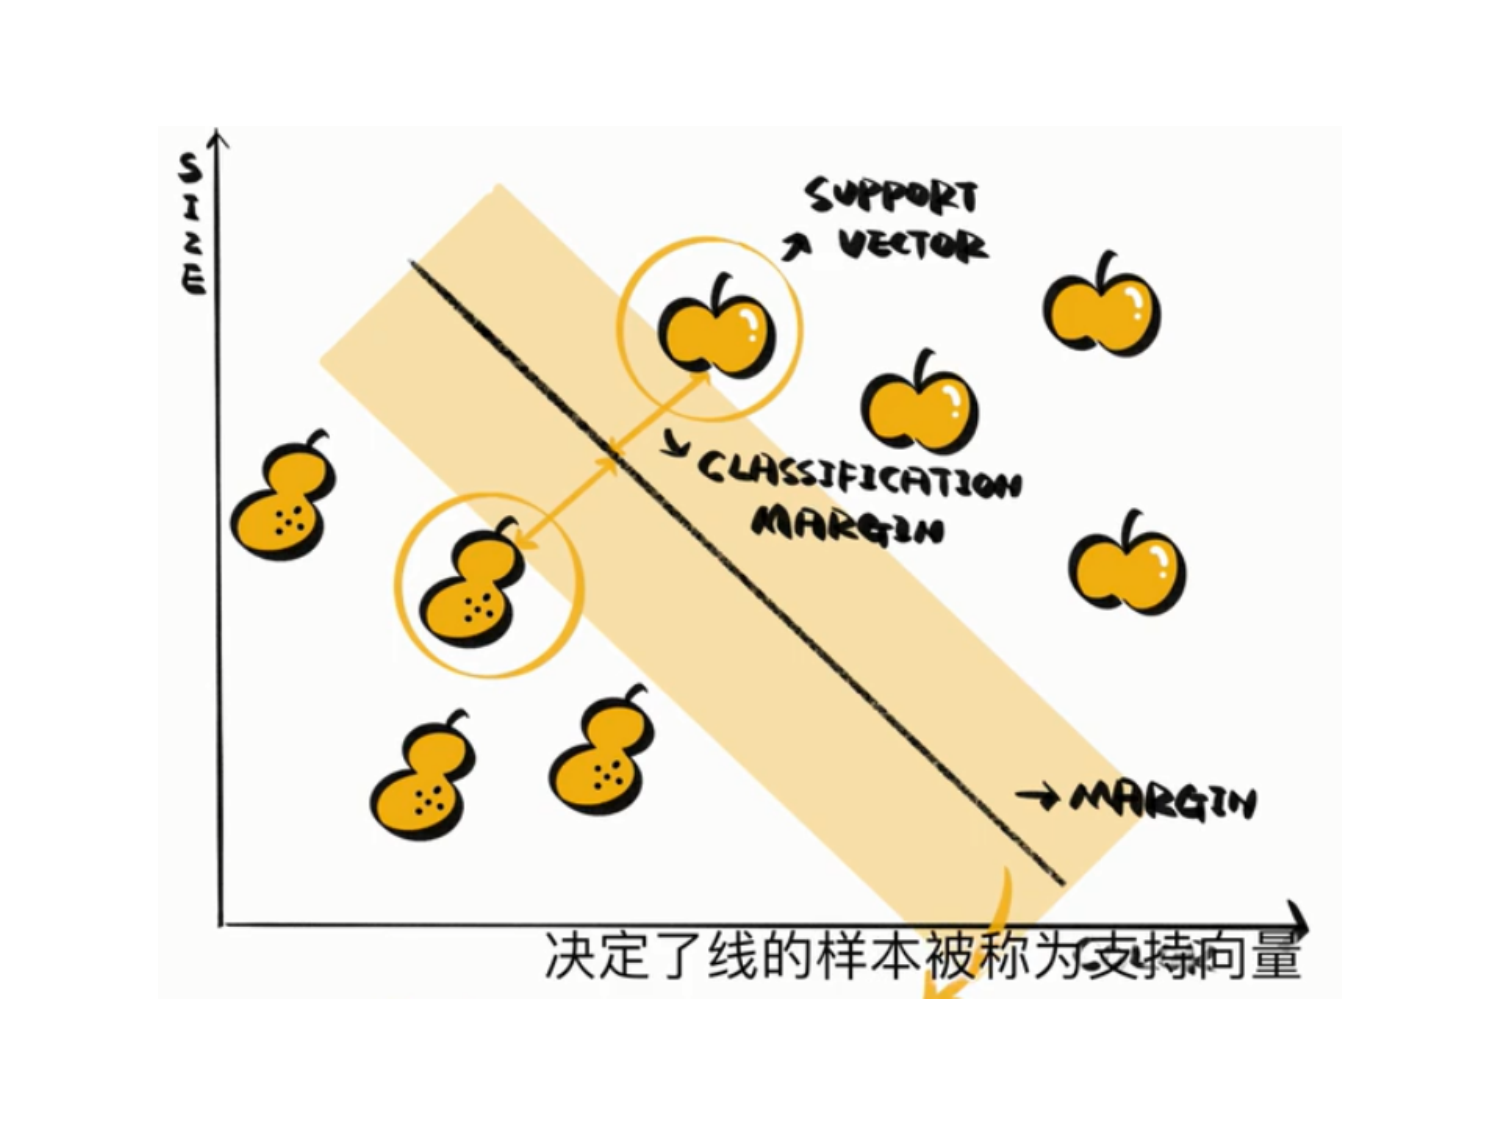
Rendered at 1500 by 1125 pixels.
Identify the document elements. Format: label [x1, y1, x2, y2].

picture [158, 126, 1342, 999]
